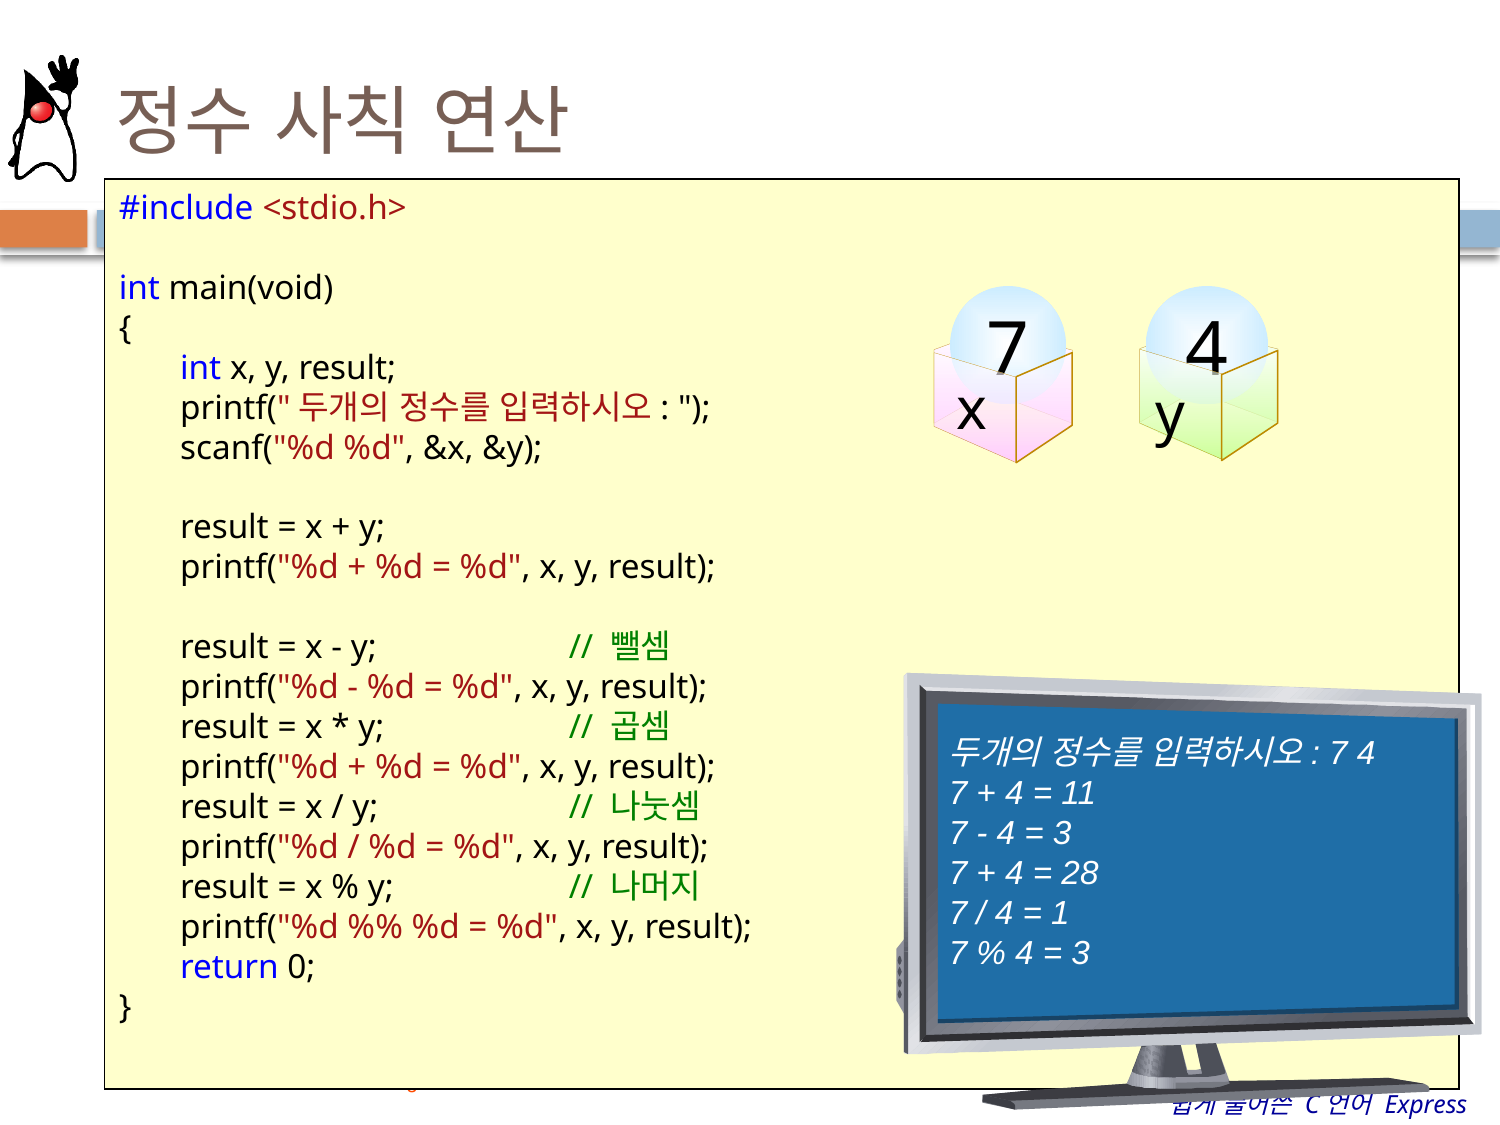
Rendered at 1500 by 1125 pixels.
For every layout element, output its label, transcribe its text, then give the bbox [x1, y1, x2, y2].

text_box 4 [1145, 286, 1269, 374]
text_box [1066, 348, 1073, 354]
text_box [1221, 350, 1278, 461]
picture [8, 55, 79, 182]
text_box [1268, 346, 1279, 423]
text_box [934, 343, 951, 357]
text_box x [942, 363, 977, 449]
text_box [893, 670, 1484, 1112]
title 정수 사칙 연산 [100, 37, 1438, 200]
text_box [1016, 352, 1073, 463]
text_box #include <stdio.h> int main(void) { int x, y, result; printf("두개의 정수를 입력하시오: "); scanf("%d %d", &x, &y); result = x + y; printf("%d + %d = %d", x, y, result); result = x - y; // 뺄셈 printf("%d - %d = %d", x, y, result); result = x * y; // 곱셈 printf("%d + %d = %d", x, y, result); result = x / y; // 나눗셈 printf("%d / %d = %d", x, y, result); result = x % y; // 나머지 printf("%d %% %d = %d", x, y, result); return 0; } [104, 178, 1460, 1089]
text_box [934, 352, 969, 430]
text_box [977, 365, 1016, 463]
text_box y [1140, 369, 1194, 454]
text_box 7 [950, 286, 1067, 376]
text_box [1139, 349, 1222, 459]
